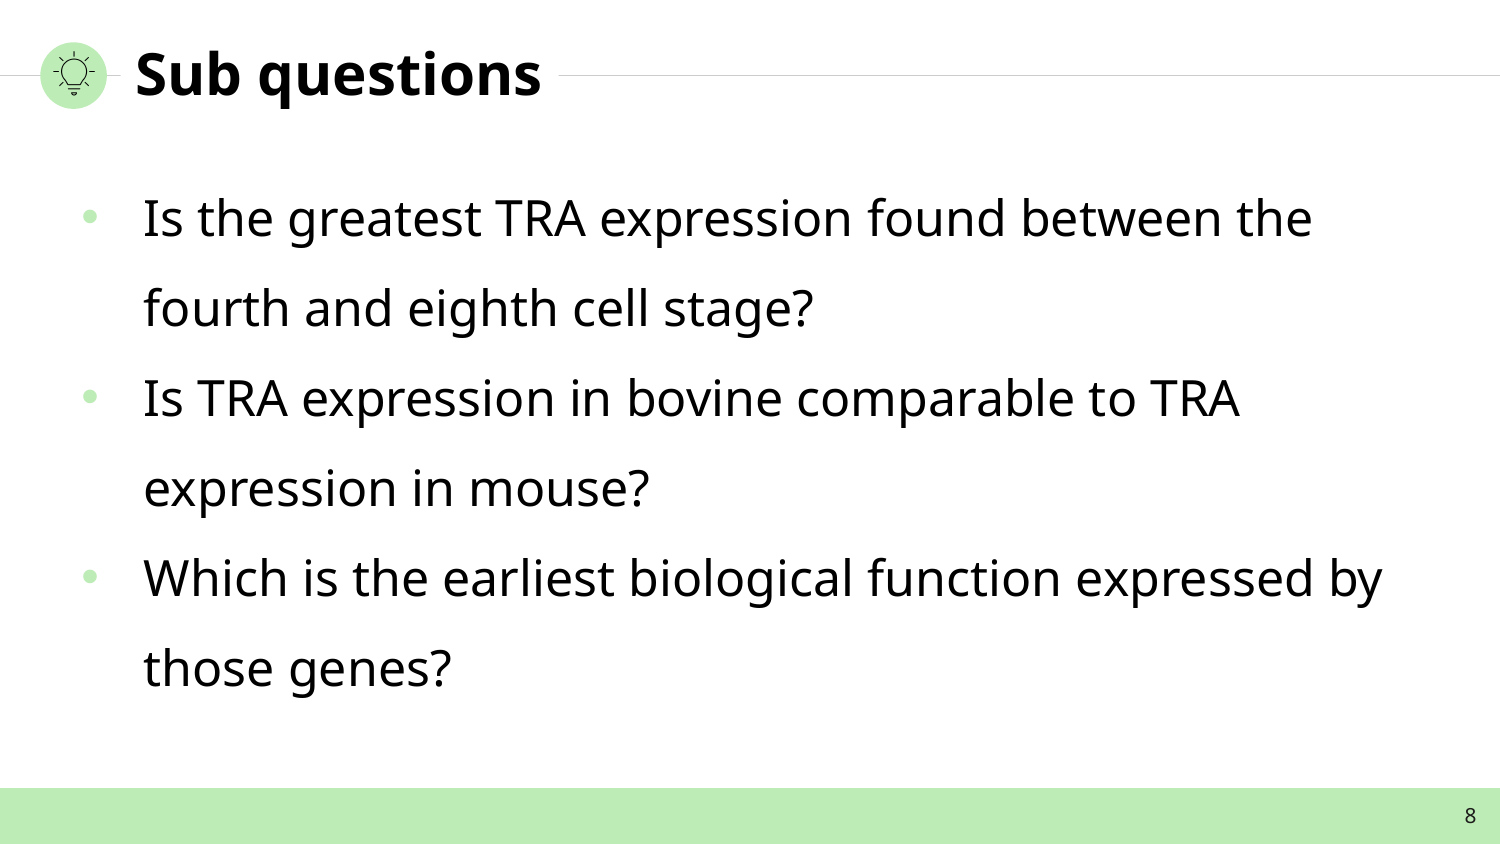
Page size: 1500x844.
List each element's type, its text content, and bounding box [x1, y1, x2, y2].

title Sub questions [120, 37, 559, 108]
picture [49, 49, 99, 99]
list Is the greatest TRA expression found between the fourth and eighth cell stage? Is TRA expression in bovine comparable to TRA expression in mouse? Which is the earliest biological function expressed by those genes? [53, 141, 1450, 776]
slide_number 8 [1401, 787, 1492, 844]
